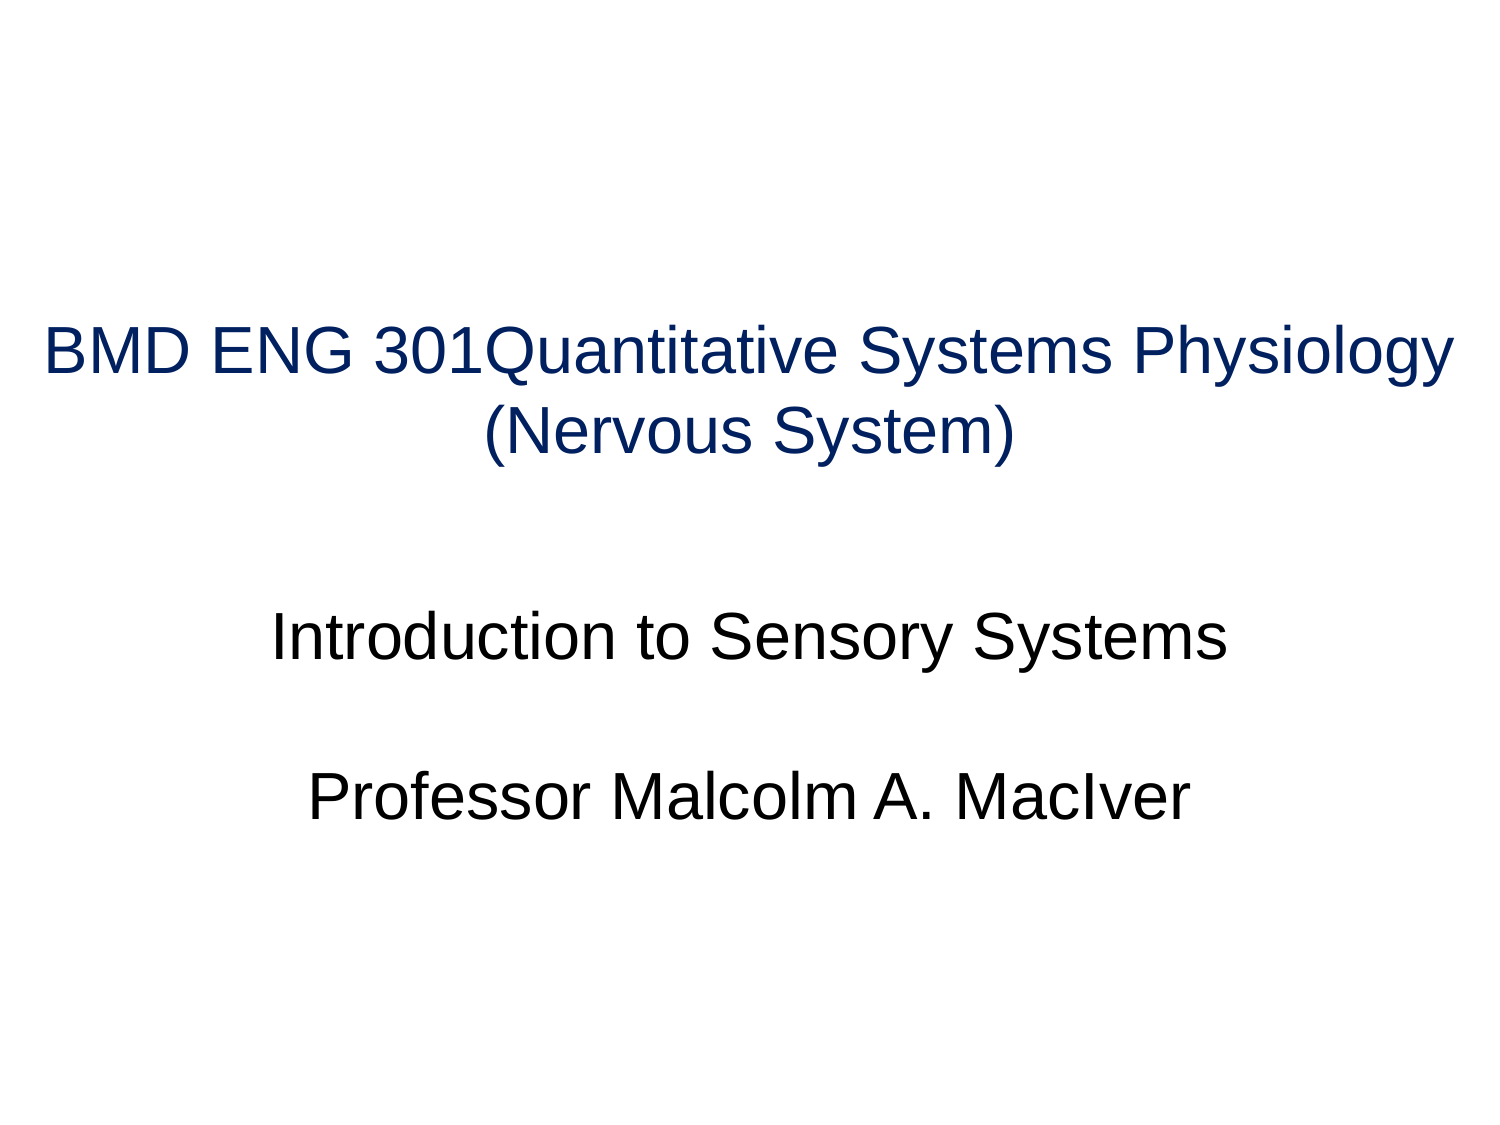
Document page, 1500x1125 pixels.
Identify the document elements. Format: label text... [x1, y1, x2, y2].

text_box BMD ENG 301Quantitative Systems Physiology (Nervous System) [23, 299, 1477, 475]
text_box Introduction to Sensory Systems Professor Malcolm A. MacIver [255, 585, 1245, 841]
